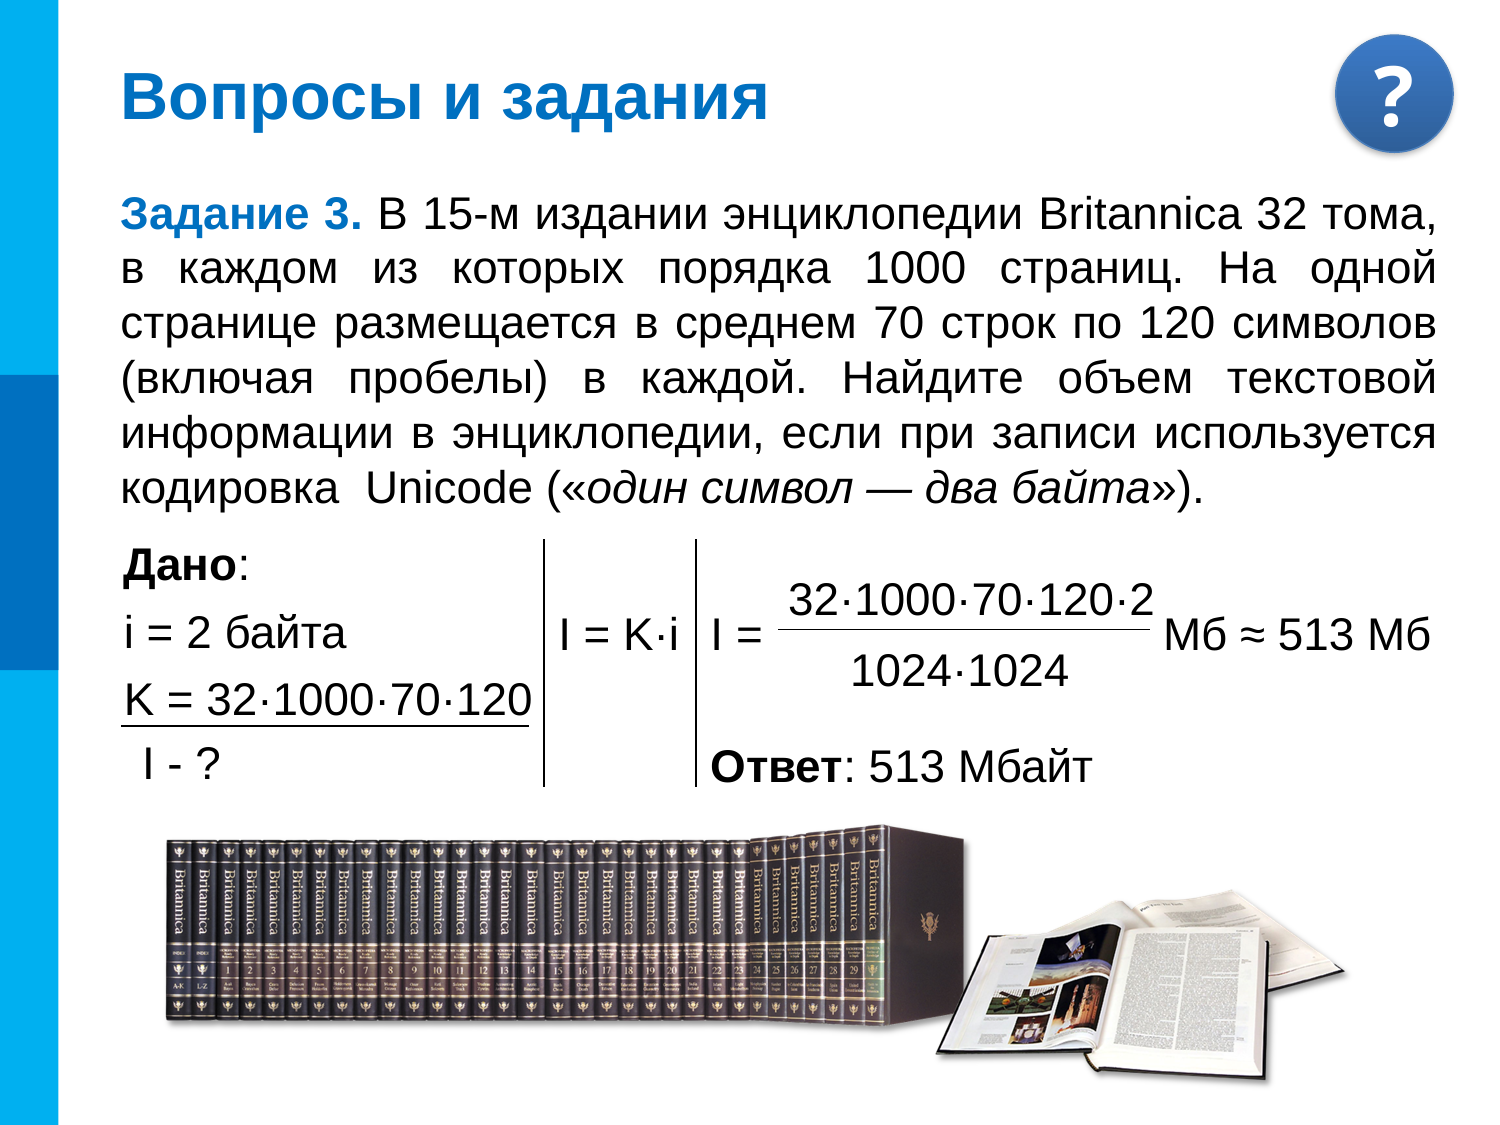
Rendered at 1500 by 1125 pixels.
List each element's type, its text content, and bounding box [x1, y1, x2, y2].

picture [146, 805, 1363, 1104]
text_box Дано: i = 2 байта K = 32·1000·70·120 [109, 527, 548, 733]
text_box Ответ: 513 Мбайт [695, 729, 1212, 800]
title Вопросы и задания [105, 45, 1458, 141]
text_box 32·1000·70·120·2 [766, 562, 1177, 633]
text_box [120, 538, 697, 788]
text_box Мб ≈ 513 Мб [1148, 597, 1465, 668]
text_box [777, 629, 1151, 704]
text_box Задание 3. В 15-м издании энциклопедии Britannica 32 тома, в каждом из которых порядка 1000 страниц. На одной странице размещается в среднем 70 строк по 120 символов (включая пробелы) в каждой. Найдите объем текстовой информации в энциклопедии, если при записи используется кодировка Unicode («один символ — два байта»). [105, 175, 1453, 551]
text_box I = [701, 597, 773, 667]
